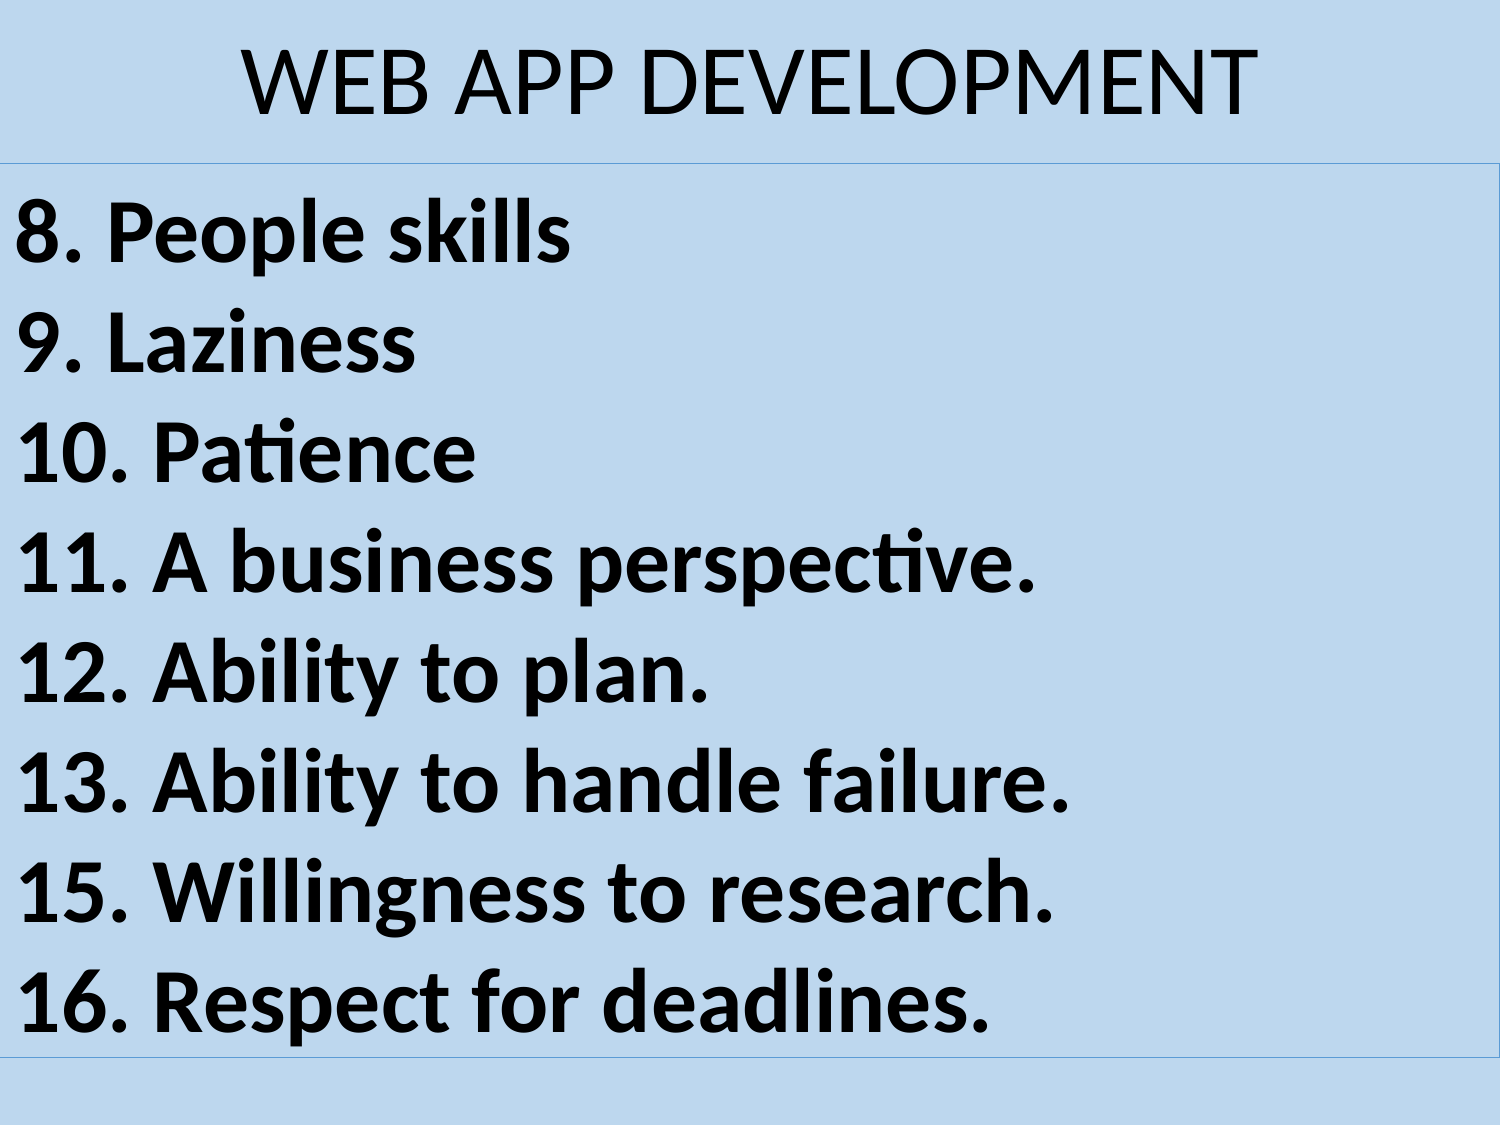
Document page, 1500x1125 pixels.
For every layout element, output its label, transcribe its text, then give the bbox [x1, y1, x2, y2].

text_box 8. People skills 9. Laziness 10. Patience 11. A business perspective. 12. Ability to plan. 13. Ability to handle failure. 15. Willingness to research. 16. Respect for deadlines. [0, 163, 1500, 1058]
text_box WEB APP DEVELOPMENT [0, 7, 1500, 142]
